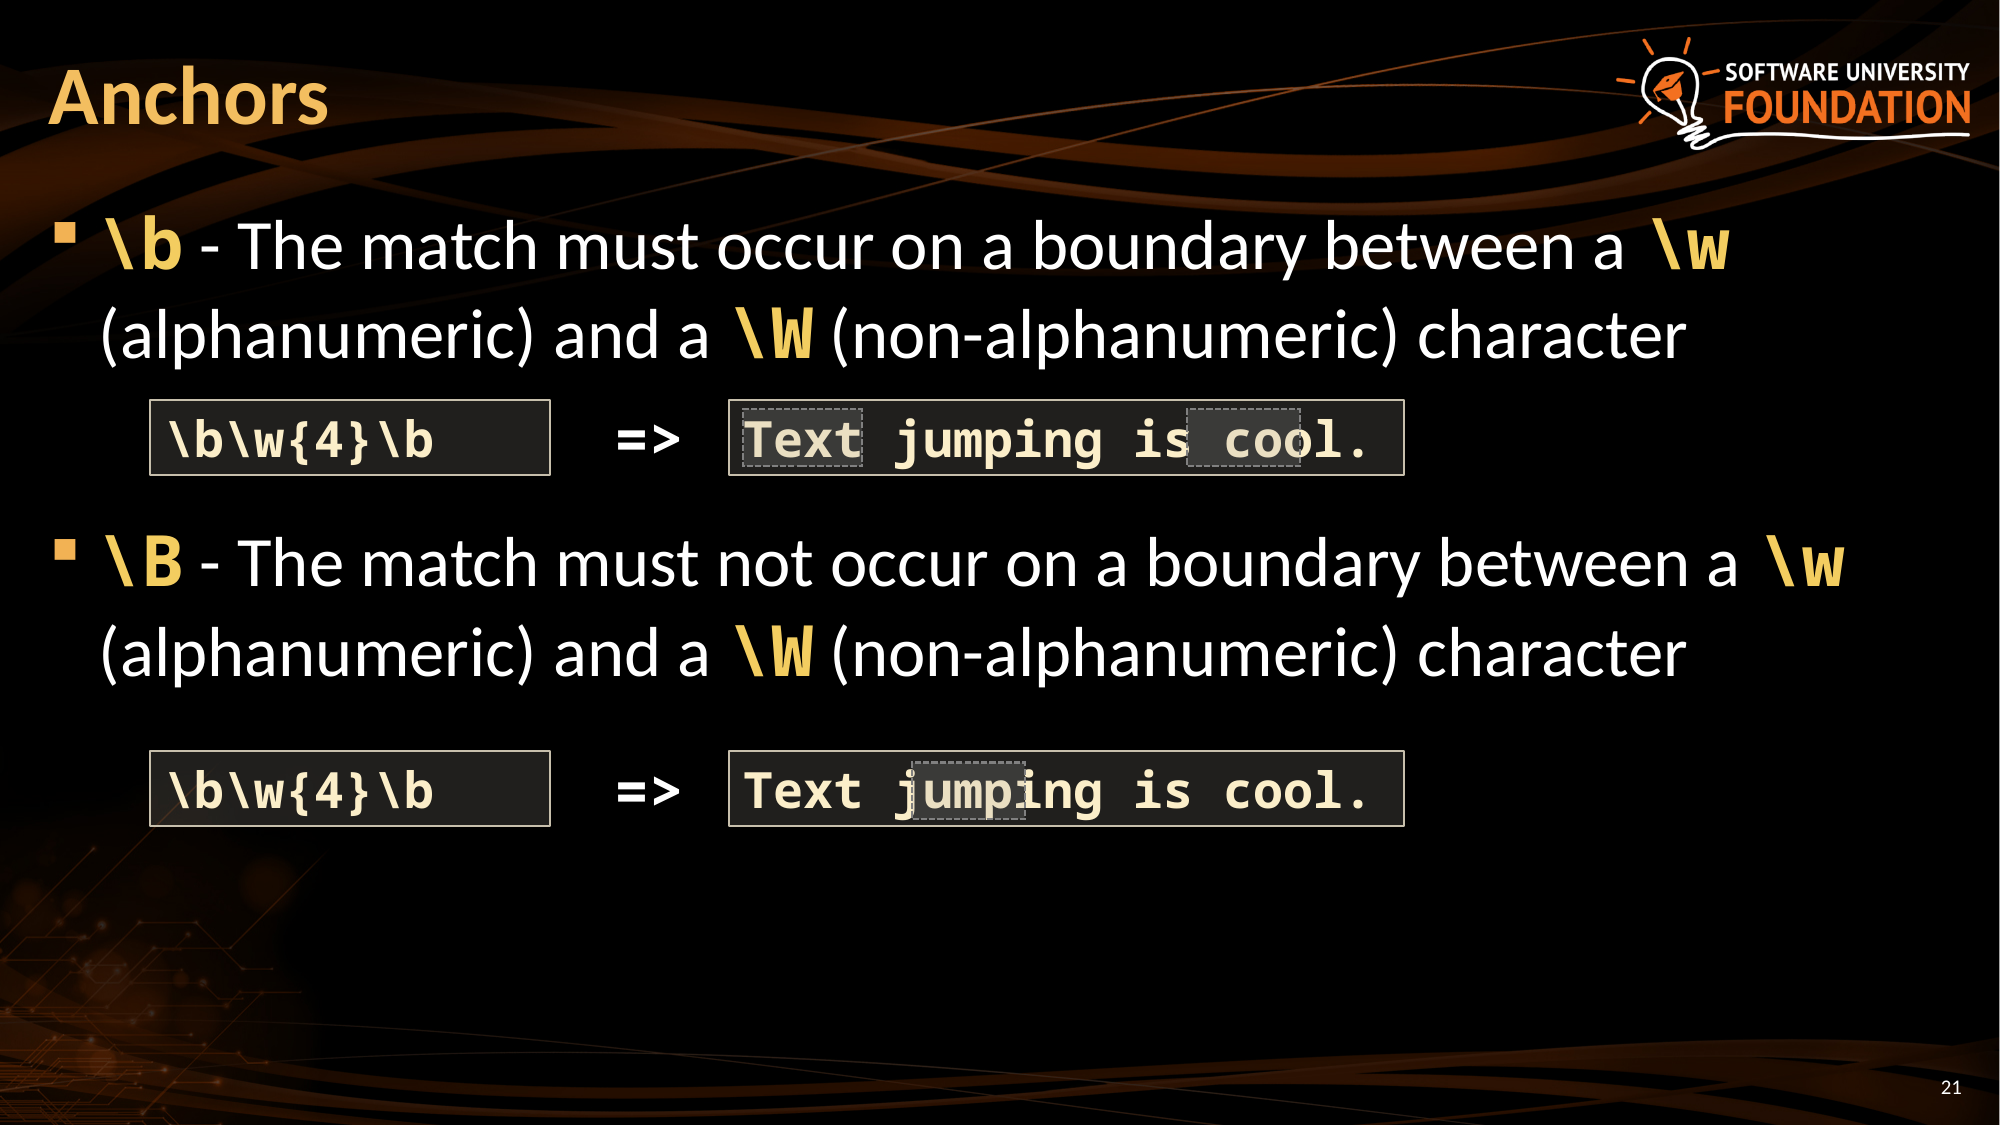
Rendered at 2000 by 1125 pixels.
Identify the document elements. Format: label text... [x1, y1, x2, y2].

list \b - The match must occur on a boundary between a \w (alphanumeric) and a \W (non-alphanumeric) character \B - The match must not occur on a boundary between a \w (alphanumeric) and a \W (non-alphanumeric) character [31, 188, 1968, 1103]
text_box [742, 408, 863, 467]
text_box Text jumping is cool. [729, 751, 1404, 826]
text_box [1186, 408, 1301, 467]
text_box Text jumping is cool. [729, 399, 1404, 475]
text_box => [599, 394, 700, 480]
picture [0, 0, 2000, 1125]
text_box => [599, 746, 700, 831]
text_box \b\w{4}\b [149, 751, 550, 826]
text_box [911, 761, 1026, 820]
text_box \b\w{4}\b [149, 399, 550, 475]
title Anchors [30, 6, 1602, 189]
